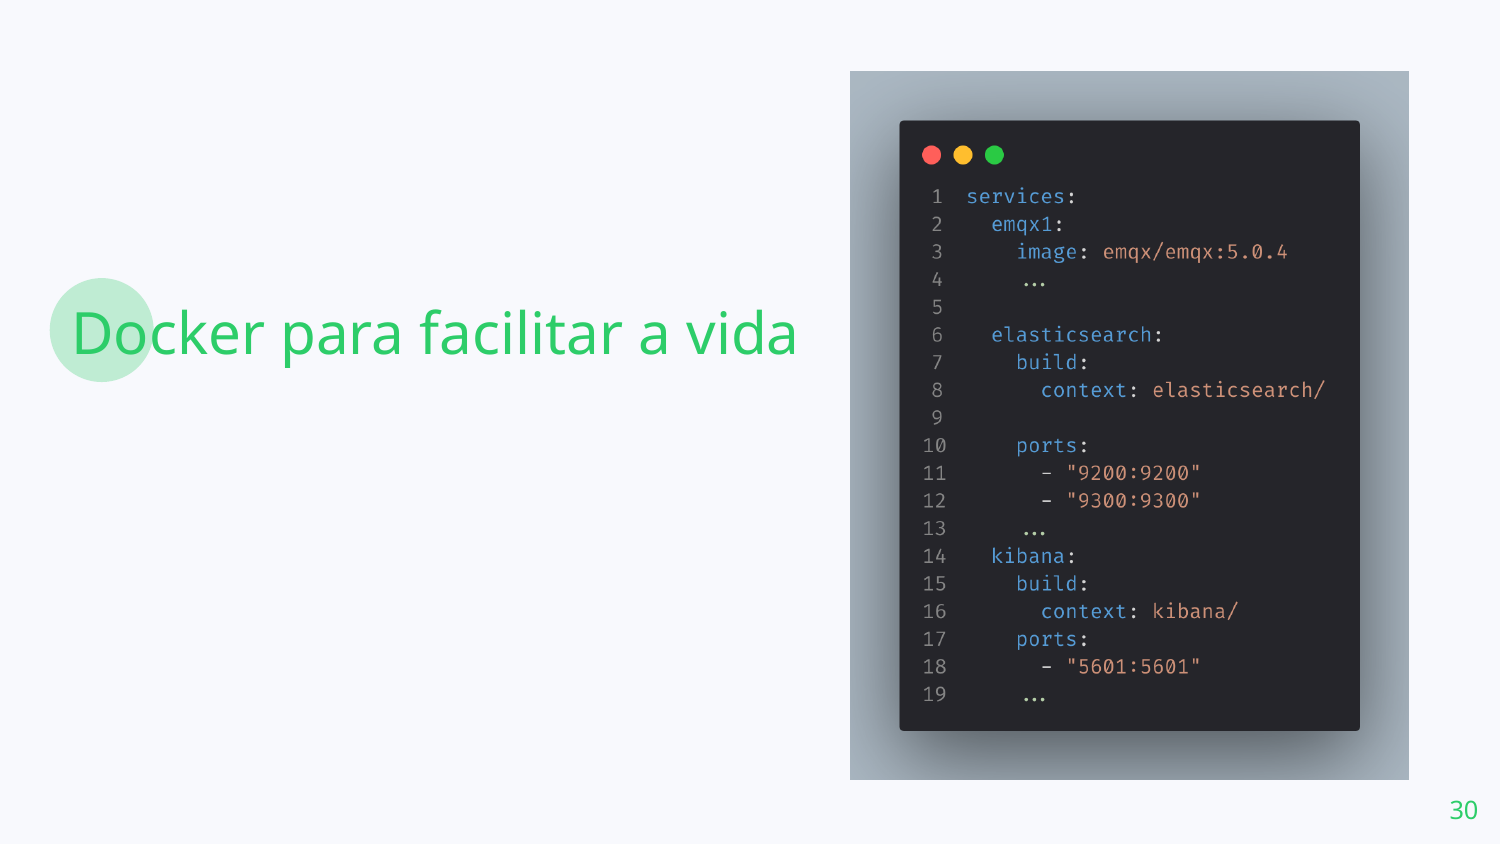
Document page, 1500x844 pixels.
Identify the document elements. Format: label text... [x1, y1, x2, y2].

slide_number ‹#› [1403, 779, 1494, 844]
title Docker para facilitar a vida [56, 281, 845, 386]
picture [850, 70, 1409, 780]
